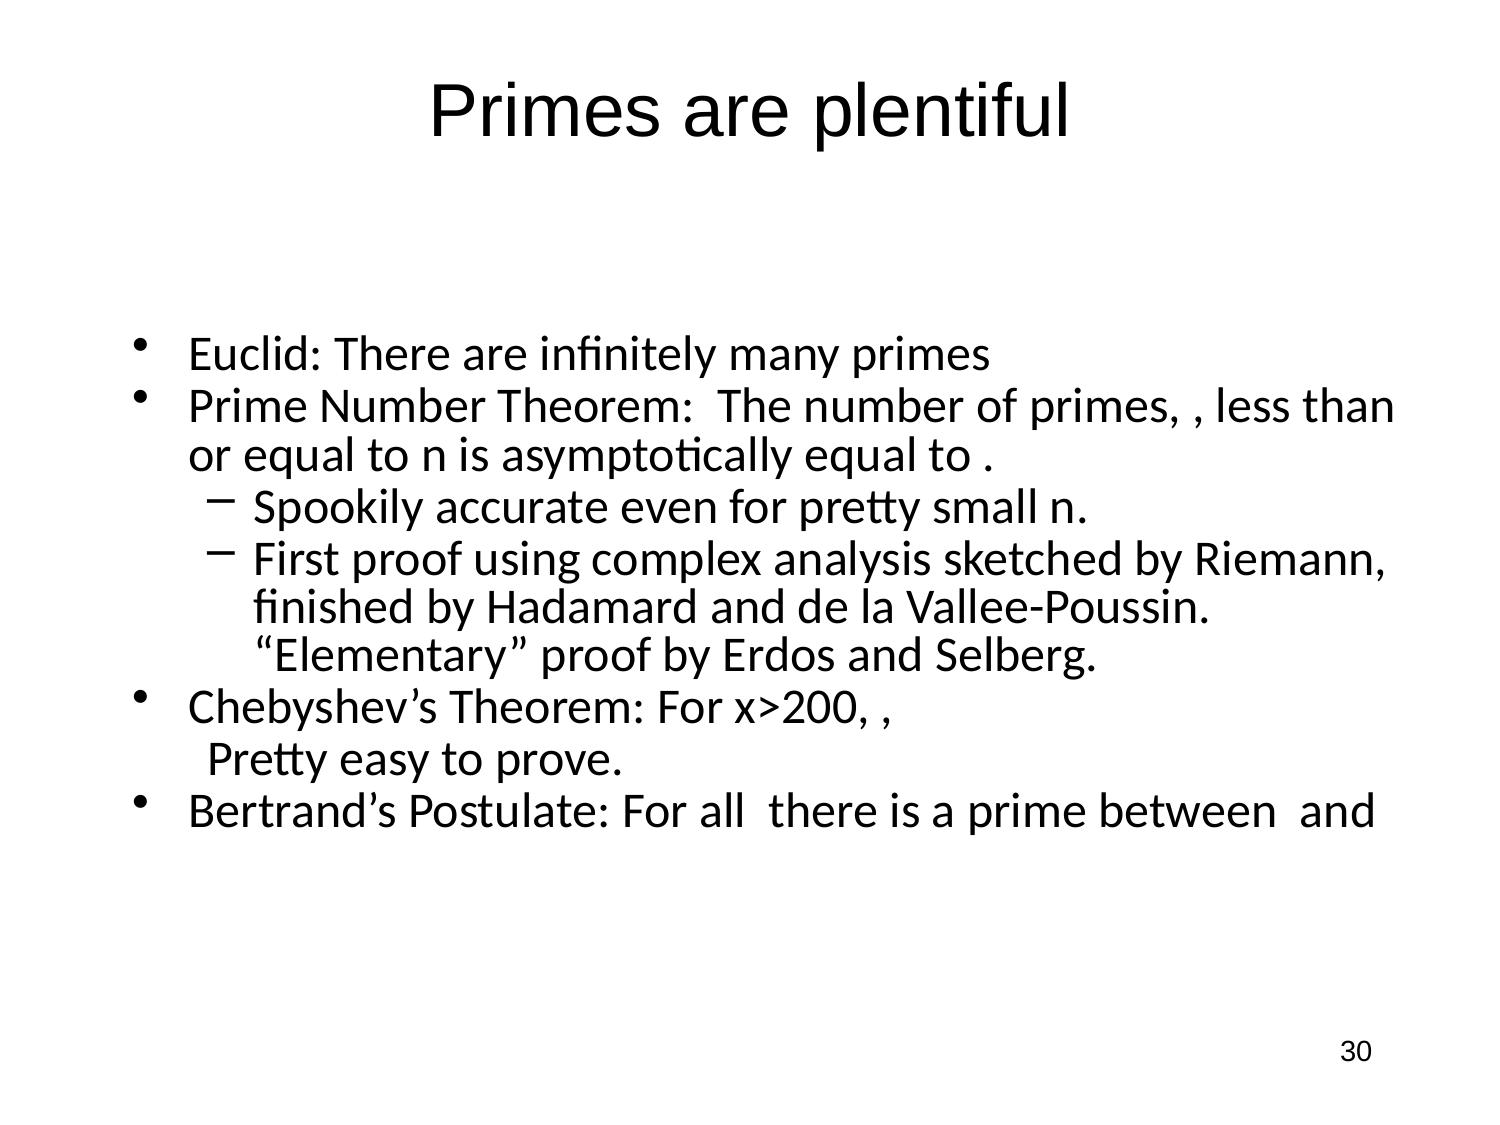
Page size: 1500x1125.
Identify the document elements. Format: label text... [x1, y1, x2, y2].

slide_number 30 [1074, 1024, 1388, 1101]
title Primes are plentiful [112, 49, 1388, 163]
